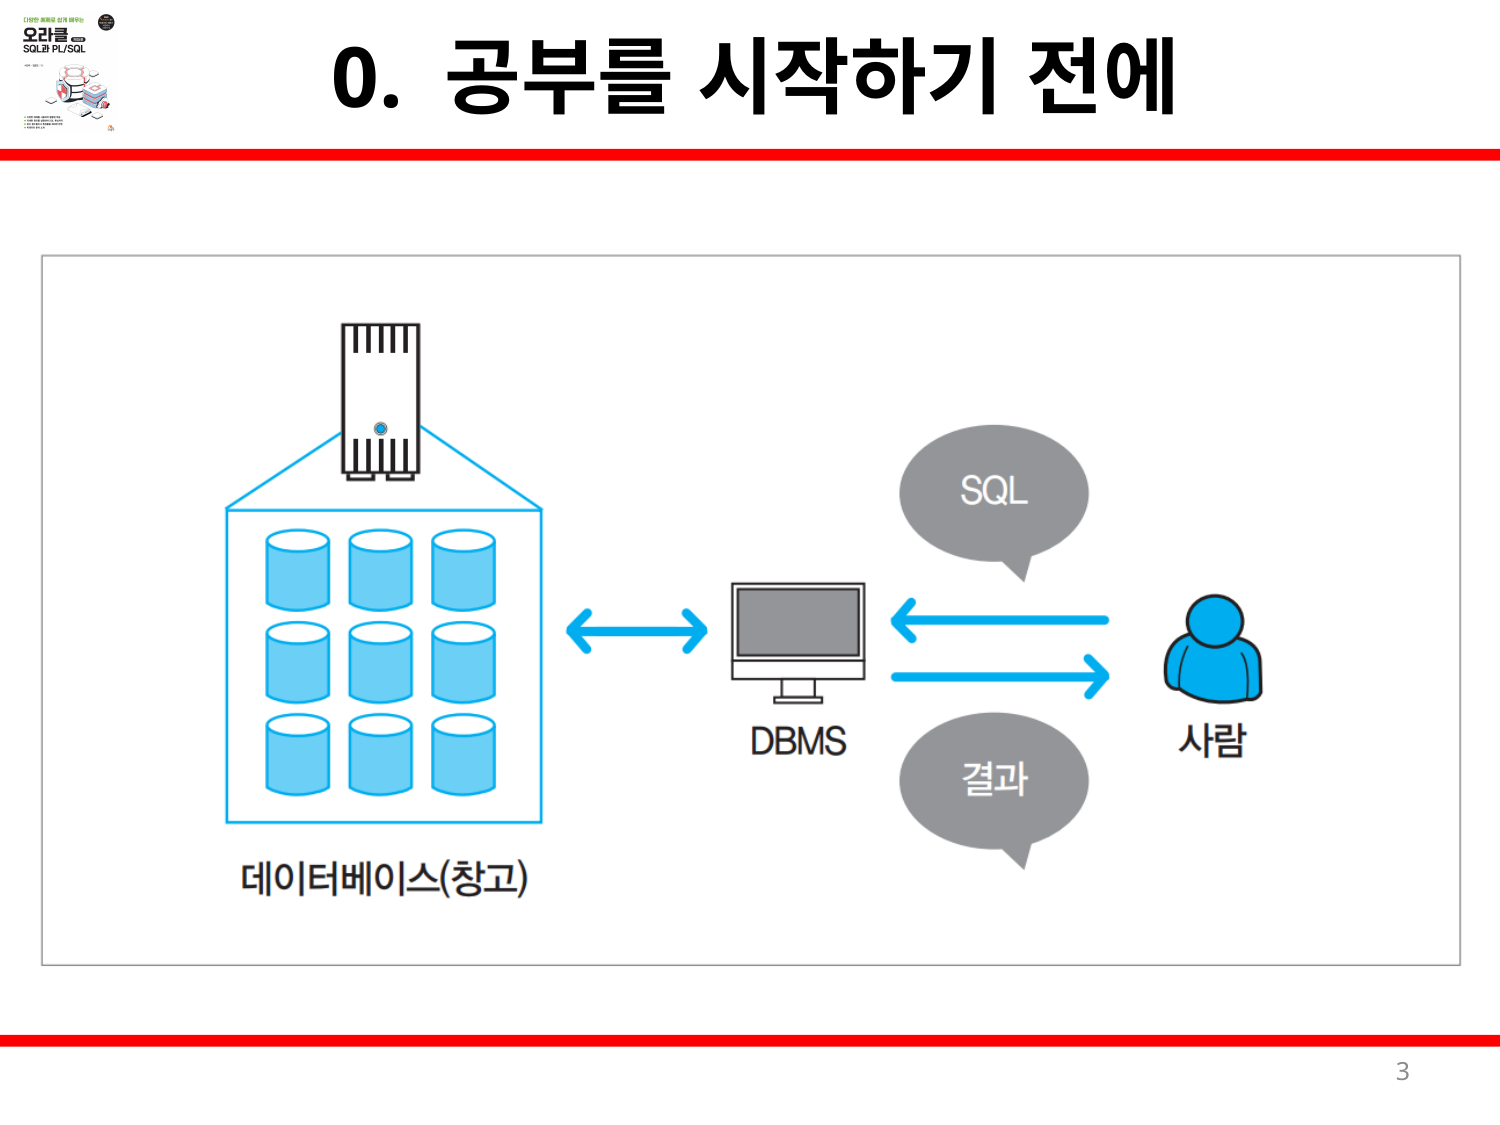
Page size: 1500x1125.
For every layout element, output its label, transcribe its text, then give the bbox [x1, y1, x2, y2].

text_box [0, 1033, 1500, 1049]
slide_number 3 [1074, 1042, 1425, 1103]
text_box 0. 공부를 시작하기 전에 [252, 0, 1260, 151]
text_box [0, 147, 1500, 163]
picture [19, 12, 118, 134]
picture [37, 252, 1463, 973]
